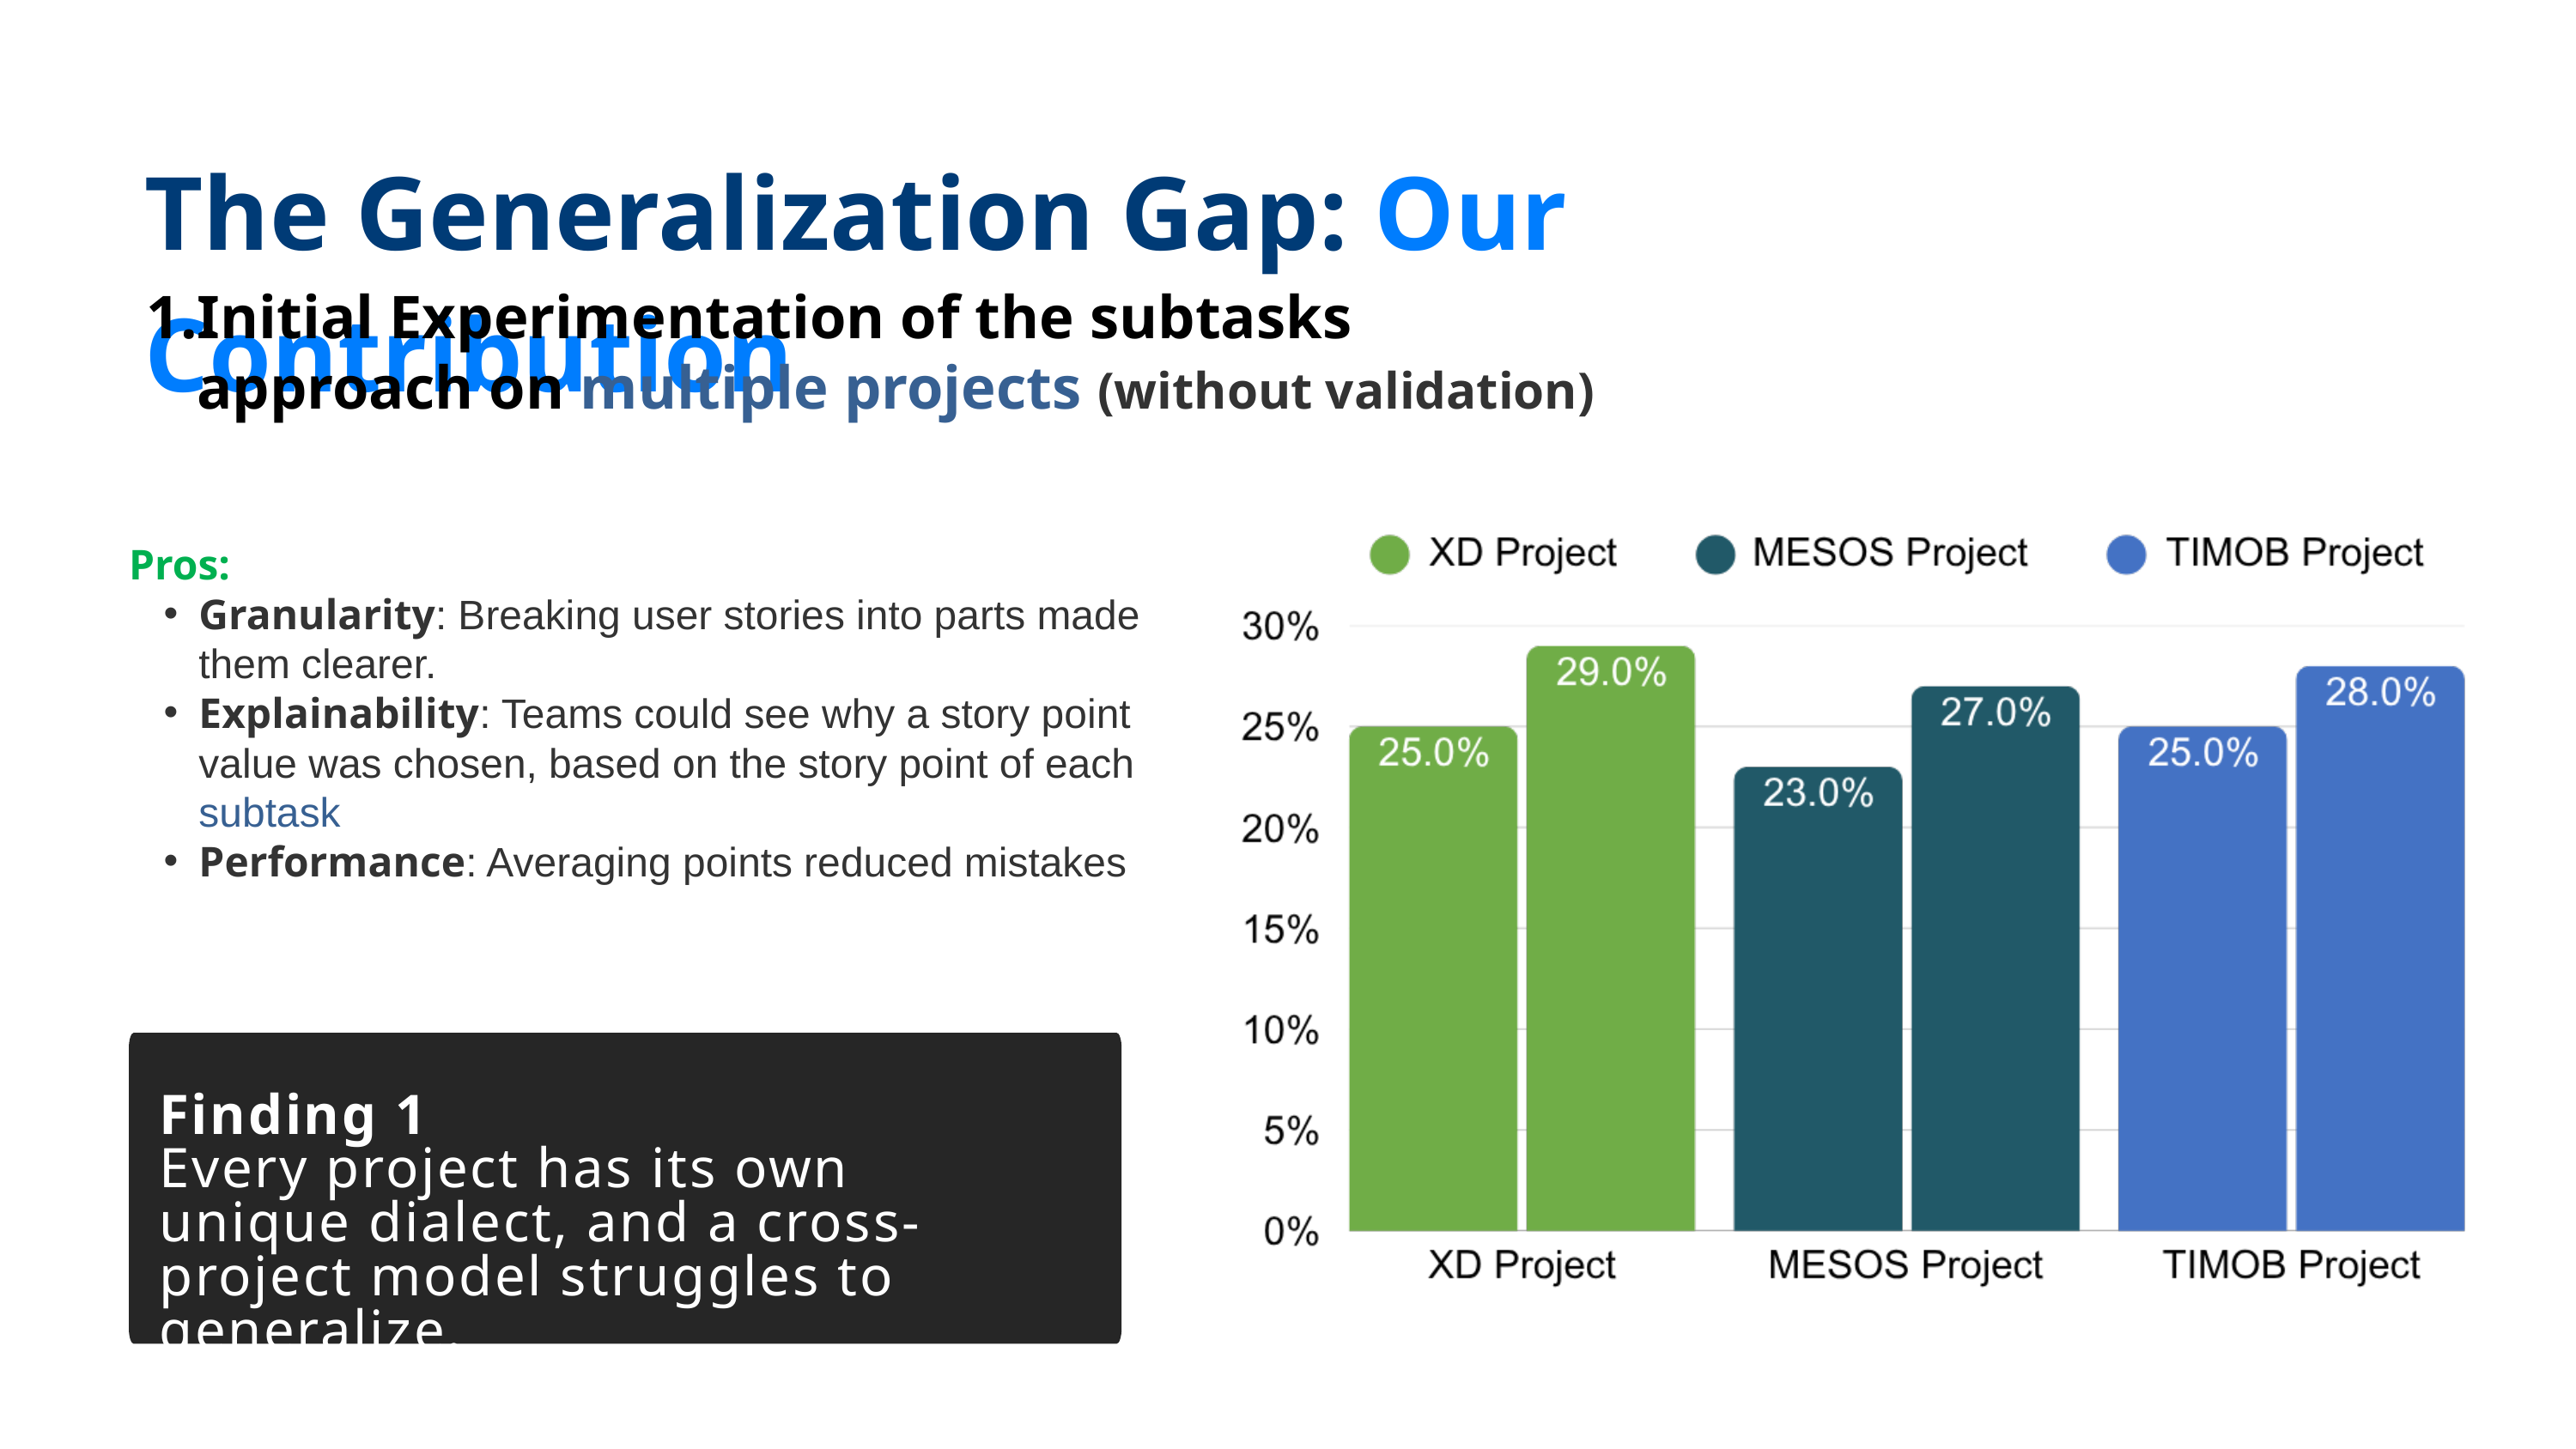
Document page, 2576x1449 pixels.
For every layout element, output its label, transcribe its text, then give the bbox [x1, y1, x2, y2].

text_box Pros: Granularity: Breaking user stories into parts made them clearer. Explainability: Teams could see why a story point value was chosen, based on the story point of each subtask Performance: Averaging points reduced mistakes [128, 538, 1068, 935]
text_box Initial Experimentation of the subtasks approach on multiple projects (without validation) [96, 279, 1631, 421]
picture [1072, 348, 2576, 1449]
text_box Finding 1 Every project has its own unique dialect, and a cross-project model struggles to generalize. [128, 1033, 1068, 1405]
text_box The Generalization Gap: Our Contribution [144, 128, 2177, 347]
